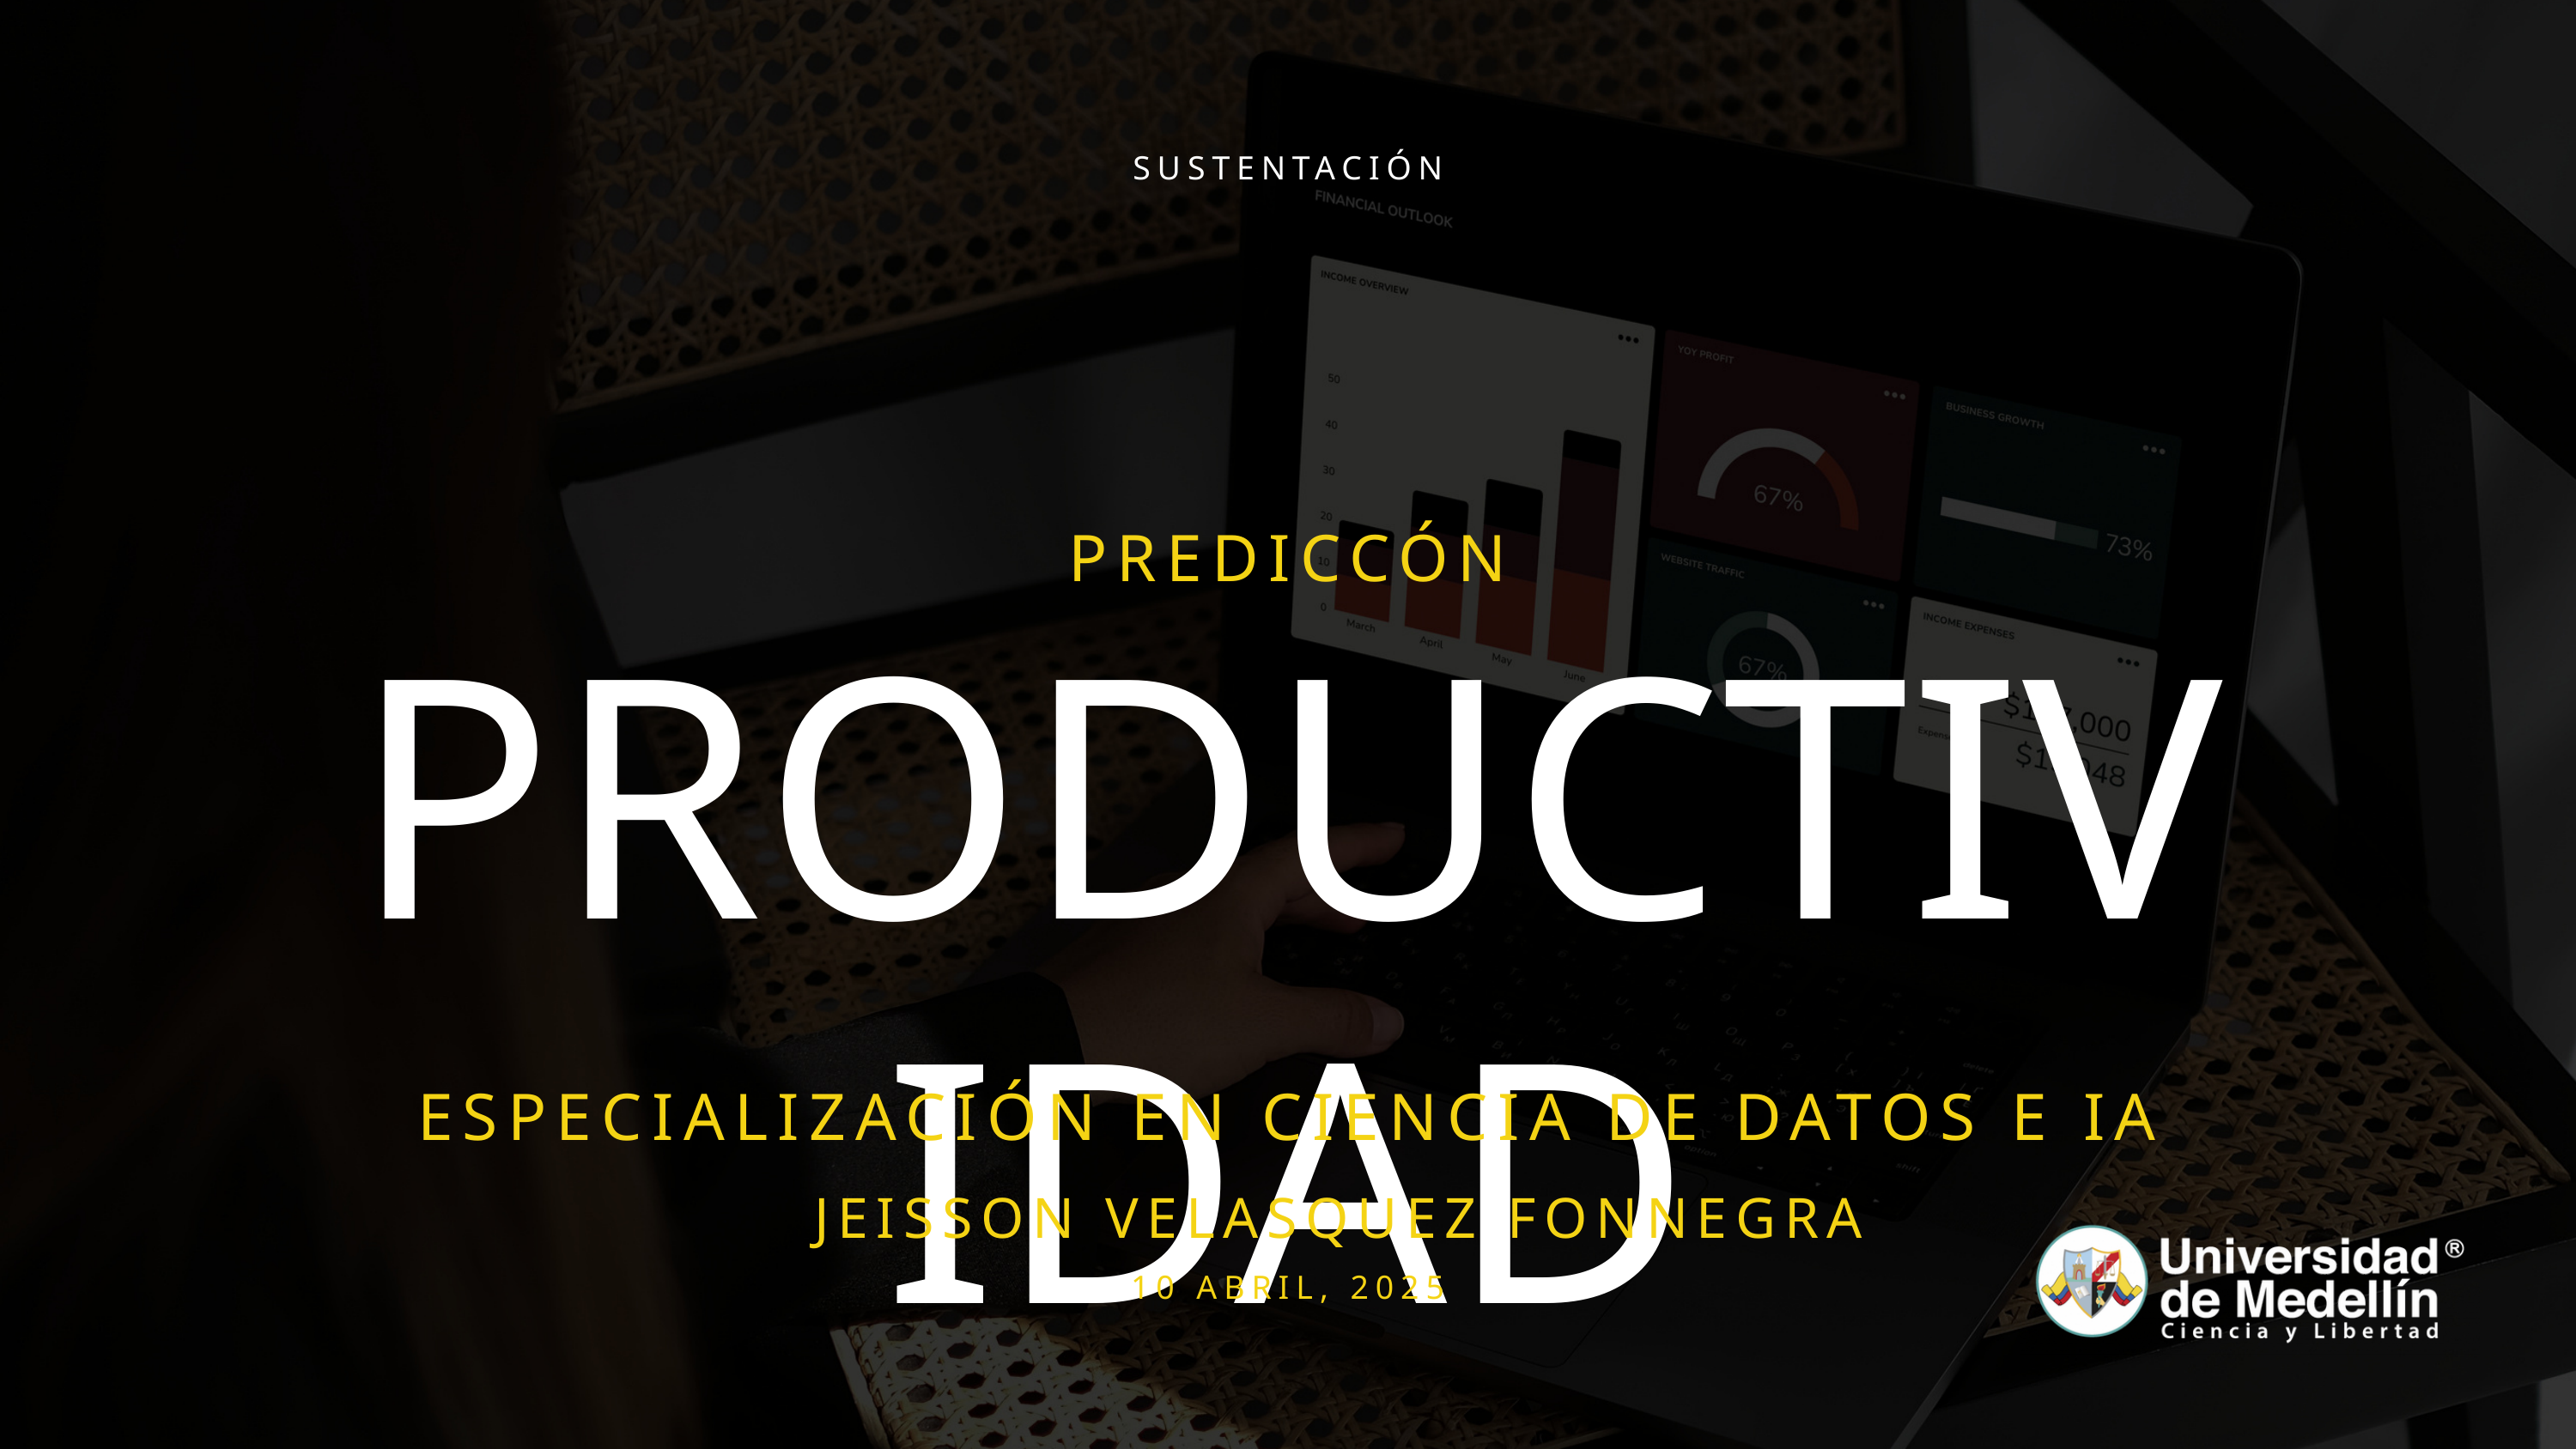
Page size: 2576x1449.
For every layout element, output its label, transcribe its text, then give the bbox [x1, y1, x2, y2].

text_box JEISSON VELASQUEZ FONNEGRA [697, 1168, 1980, 1250]
text_box ESPECIALIZACIÓN EN CIENCIA DE DATOS E IA [316, 1060, 2260, 1154]
text_box PREDICCÓN [697, 501, 1879, 595]
text_box PRODUCTIVIDAD [325, 601, 2251, 1060]
text_box 10 ABRIL, 2025 [917, 1258, 1659, 1306]
text_box [0, 0, 2576, 1449]
text_box [2020, 1210, 2481, 1355]
text_box PRODUCTIVIDAD [325, 1154, 2251, 1370]
text_box SUSTENTACIÓN [917, 139, 1659, 186]
